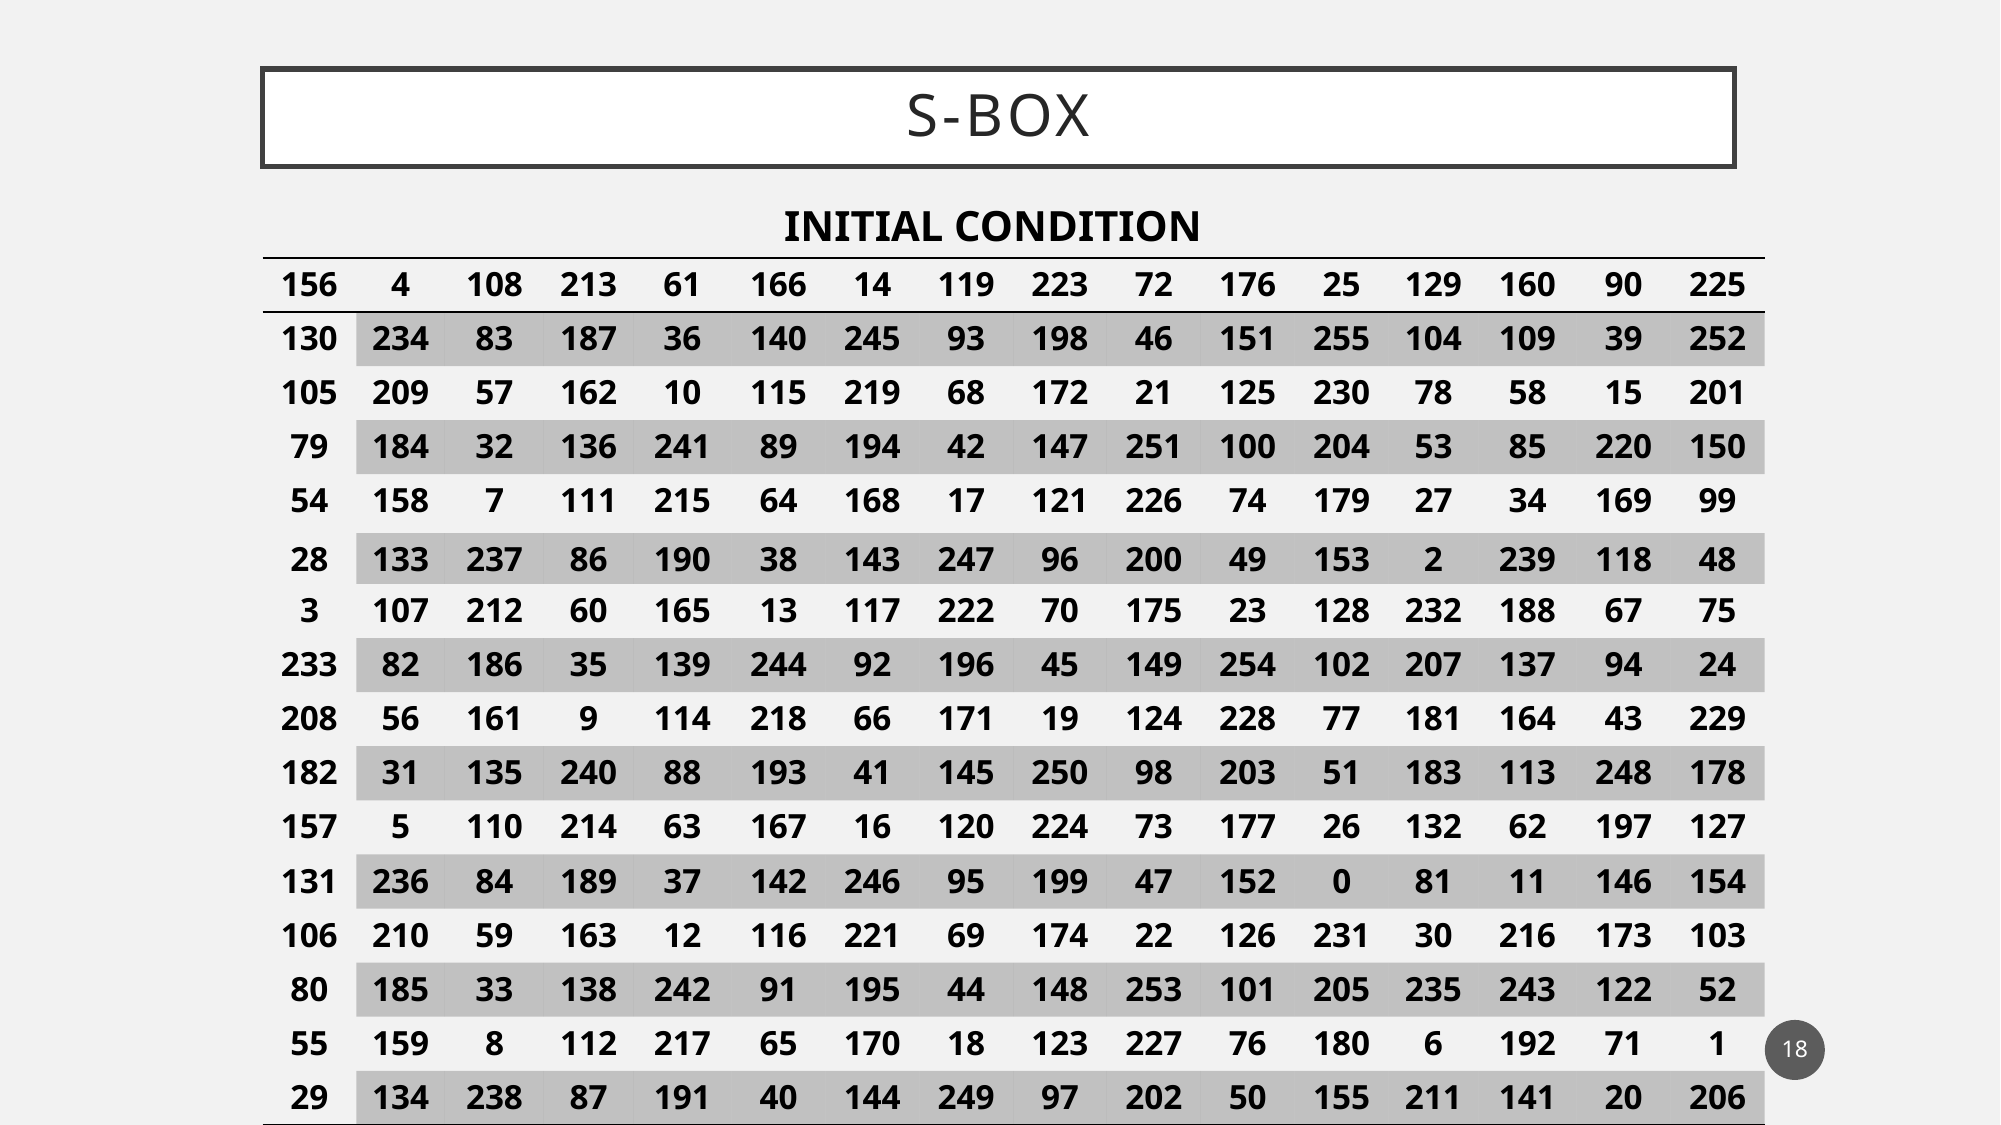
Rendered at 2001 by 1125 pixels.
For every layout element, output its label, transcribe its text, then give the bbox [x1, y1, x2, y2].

table_cell 247 [919, 533, 1013, 584]
table_cell 118 [1577, 533, 1671, 584]
table_cell 153 [1295, 533, 1389, 584]
table_cell 29 [263, 1071, 356, 1124]
table_header 166 [732, 259, 825, 311]
table_cell 107 [356, 584, 445, 638]
table_cell 232 [1389, 584, 1478, 638]
table_cell 217 [633, 1017, 732, 1071]
table_cell 159 [356, 1017, 445, 1071]
table_cell 163 [544, 909, 633, 963]
table_cell 203 [1201, 746, 1295, 800]
table_cell 154 [1671, 854, 1765, 909]
table_cell 122 [1577, 963, 1671, 1017]
table_cell 115 [732, 366, 825, 420]
table_cell 26 [1295, 800, 1389, 854]
table_cell 207 [1389, 638, 1478, 692]
table_cell 186 [445, 638, 544, 692]
table_cell 92 [825, 638, 919, 692]
table_cell 39 [1577, 313, 1671, 366]
table_cell 10 [633, 366, 732, 420]
table_cell 96 [1013, 533, 1107, 584]
table_cell 248 [1577, 746, 1671, 800]
table_cell 179 [1295, 474, 1389, 533]
table_cell 216 [1478, 909, 1577, 963]
table_cell 185 [356, 963, 445, 1017]
table_cell 117 [825, 584, 919, 638]
table_cell 79 [263, 420, 356, 474]
table_cell 175 [1107, 584, 1201, 638]
table_cell 78 [1389, 366, 1478, 420]
table_cell 112 [544, 1017, 633, 1071]
table_cell 246 [825, 854, 919, 909]
table_cell 80 [263, 963, 356, 1017]
table_cell 22 [1107, 909, 1201, 963]
table_cell 63 [633, 800, 732, 854]
table_cell 87 [544, 1071, 633, 1124]
table_cell 76 [1201, 1017, 1295, 1071]
table_cell 84 [445, 854, 544, 909]
table_cell 214 [544, 800, 633, 854]
table_cell 105 [263, 366, 356, 420]
table_cell 206 [1671, 1071, 1765, 1124]
table_cell 155 [1295, 1071, 1389, 1124]
table_cell 251 [1107, 420, 1201, 474]
table_cell 254 [1201, 638, 1295, 692]
table_cell 73 [1107, 800, 1201, 854]
table_cell 140 [732, 313, 825, 366]
table_cell 177 [1201, 800, 1295, 854]
table_cell 7 [445, 474, 544, 533]
table_cell 227 [1107, 1017, 1201, 1071]
table_header 176 [1201, 259, 1295, 311]
table_cell 143 [825, 533, 919, 584]
table_cell 89 [732, 420, 825, 474]
table_cell 60 [544, 584, 633, 638]
table_cell 40 [732, 1071, 825, 1124]
table_cell 3 [263, 584, 356, 638]
table_cell 0 [1295, 854, 1389, 909]
table_cell 34 [1478, 474, 1577, 533]
table_cell 38 [732, 533, 825, 584]
table_cell 124 [1107, 692, 1201, 746]
table_cell 144 [825, 1071, 919, 1124]
table_cell 66 [825, 692, 919, 746]
table_cell 125 [1201, 366, 1295, 420]
table_cell 241 [633, 420, 732, 474]
table_cell 250 [1013, 746, 1107, 800]
table_cell 221 [825, 909, 919, 963]
table_cell 75 [1671, 584, 1765, 638]
table_cell 229 [1671, 692, 1765, 746]
table_cell 54 [263, 474, 356, 533]
table_cell 88 [633, 746, 732, 800]
table_cell 113 [1478, 746, 1577, 800]
table_cell 195 [825, 963, 919, 1017]
table_cell 93 [919, 313, 1013, 366]
table_cell 212 [445, 584, 544, 638]
table_cell 131 [263, 854, 356, 909]
table_cell 197 [1577, 800, 1671, 854]
table_cell 208 [263, 692, 356, 746]
table_cell 174 [1013, 909, 1107, 963]
table_cell 36 [633, 313, 732, 366]
table_cell 180 [1295, 1017, 1389, 1071]
table_cell 83 [445, 313, 544, 366]
table_cell 6 [1389, 1017, 1478, 1071]
table_cell 27 [1389, 474, 1478, 533]
table_cell 74 [1201, 474, 1295, 533]
table_cell 149 [1107, 638, 1201, 692]
table_cell 46 [1107, 313, 1201, 366]
title S-box [260, 66, 1737, 169]
table_cell 211 [1389, 1071, 1478, 1124]
table_cell 239 [1478, 533, 1577, 584]
table_cell 181 [1389, 692, 1478, 746]
table_cell 50 [1201, 1071, 1295, 1124]
table_cell 165 [633, 584, 732, 638]
table_cell 158 [356, 474, 445, 533]
table_cell 2 [1389, 533, 1478, 584]
table_header 213 [544, 259, 633, 311]
table_header 223 [1013, 259, 1107, 311]
table_cell 133 [356, 533, 445, 584]
table_cell 240 [544, 746, 633, 800]
table_cell 146 [1577, 854, 1671, 909]
table_cell 91 [732, 963, 825, 1017]
table_cell 28 [263, 533, 356, 584]
table_cell 97 [1013, 1071, 1107, 1124]
table_cell 52 [1671, 963, 1765, 1017]
table_cell 183 [1389, 746, 1478, 800]
table_cell 171 [919, 692, 1013, 746]
table_cell 172 [1013, 366, 1107, 420]
table_cell 58 [1478, 366, 1577, 420]
table_cell 85 [1478, 420, 1577, 474]
table_cell 187 [544, 313, 633, 366]
table_cell 167 [732, 800, 825, 854]
table_cell 59 [445, 909, 544, 963]
table_cell 152 [1201, 854, 1295, 909]
table_cell 192 [1478, 1017, 1577, 1071]
table_cell 69 [919, 909, 1013, 963]
table_cell 184 [356, 420, 445, 474]
table_cell 99 [1671, 474, 1765, 533]
table_cell 226 [1107, 474, 1201, 533]
table_cell 164 [1478, 692, 1577, 746]
table_cell 18 [919, 1017, 1013, 1071]
table_cell 98 [1107, 746, 1201, 800]
table_header 108 [445, 259, 544, 311]
table_cell 189 [544, 854, 633, 909]
table_header 14 [825, 259, 919, 311]
table_cell 67 [1577, 584, 1671, 638]
table_cell 209 [356, 366, 445, 420]
table_cell 49 [1201, 533, 1295, 584]
table_cell 94 [1577, 638, 1671, 692]
table_cell 204 [1295, 420, 1389, 474]
table_cell 33 [445, 963, 544, 1017]
table_cell 137 [1478, 638, 1577, 692]
table_cell 121 [1013, 474, 1107, 533]
table_cell 233 [263, 638, 356, 692]
table_header 160 [1478, 259, 1577, 311]
table_cell 132 [1389, 800, 1478, 854]
table_cell 238 [445, 1071, 544, 1124]
table_cell 162 [544, 366, 633, 420]
table_cell 53 [1389, 420, 1478, 474]
table_cell 64 [732, 474, 825, 533]
table_cell 157 [263, 800, 356, 854]
table_cell 32 [445, 420, 544, 474]
table_cell 9 [544, 692, 633, 746]
table_cell 127 [1671, 800, 1765, 854]
table_cell 57 [445, 366, 544, 420]
table_cell 170 [825, 1017, 919, 1071]
table_cell 37 [633, 854, 732, 909]
table_cell 5 [356, 800, 445, 854]
table_cell 62 [1478, 800, 1577, 854]
table_cell 31 [356, 746, 445, 800]
table_cell 116 [732, 909, 825, 963]
table_cell 191 [633, 1071, 732, 1124]
table_header 4 [356, 259, 445, 311]
table_cell 100 [1201, 420, 1295, 474]
table_cell 82 [356, 638, 445, 692]
table_cell 249 [919, 1071, 1013, 1124]
table_header 61 [633, 259, 732, 311]
table_cell 219 [825, 366, 919, 420]
table_cell 173 [1577, 909, 1671, 963]
table_cell 43 [1577, 692, 1671, 746]
table_cell 205 [1295, 963, 1389, 1017]
table_cell 242 [633, 963, 732, 1017]
table_cell 202 [1107, 1071, 1201, 1124]
table_header 72 [1107, 259, 1201, 311]
table_cell 114 [633, 692, 732, 746]
table_cell 228 [1201, 692, 1295, 746]
table_cell 86 [544, 533, 633, 584]
table_cell 193 [732, 746, 825, 800]
table_cell 15 [1577, 366, 1671, 420]
table_cell 222 [919, 584, 1013, 638]
table_cell 201 [1671, 366, 1765, 420]
table_cell 126 [1201, 909, 1295, 963]
table_header 119 [919, 259, 1013, 311]
slide_number 18 [1764, 1019, 1825, 1080]
table_cell 141 [1478, 1071, 1577, 1124]
table_cell 111 [544, 474, 633, 533]
table_cell 41 [825, 746, 919, 800]
table_cell 139 [633, 638, 732, 692]
table_cell 190 [633, 533, 732, 584]
table_cell 24 [1671, 638, 1765, 692]
table_cell 47 [1107, 854, 1201, 909]
table_cell 13 [732, 584, 825, 638]
table_cell 102 [1295, 638, 1389, 692]
table_cell 110 [445, 800, 544, 854]
table_cell 120 [919, 800, 1013, 854]
table_cell 19 [1013, 692, 1107, 746]
table_cell 65 [732, 1017, 825, 1071]
table_cell 188 [1478, 584, 1577, 638]
table_header 129 [1389, 259, 1478, 311]
table_cell 71 [1577, 1017, 1671, 1071]
table_cell 68 [919, 366, 1013, 420]
table_cell 148 [1013, 963, 1107, 1017]
table_cell 45 [1013, 638, 1107, 692]
table_cell 142 [732, 854, 825, 909]
table_cell 35 [544, 638, 633, 692]
table_cell 161 [445, 692, 544, 746]
table_header 90 [1577, 259, 1671, 311]
table_cell 235 [1389, 963, 1478, 1017]
table_header 25 [1295, 259, 1389, 311]
table_cell 77 [1295, 692, 1389, 746]
table_cell 243 [1478, 963, 1577, 1017]
table_cell 147 [1013, 420, 1107, 474]
table_cell 215 [633, 474, 732, 533]
table_cell 178 [1671, 746, 1765, 800]
table_cell 218 [732, 692, 825, 746]
table_cell 134 [356, 1071, 445, 1124]
table_cell 150 [1671, 420, 1765, 474]
table_cell 234 [356, 313, 445, 366]
table_cell 130 [263, 313, 356, 366]
table_cell 48 [1671, 533, 1765, 584]
table_cell 23 [1201, 584, 1295, 638]
table_cell 20 [1577, 1071, 1671, 1124]
table_cell 81 [1389, 854, 1478, 909]
table_cell 182 [263, 746, 356, 800]
table_cell 101 [1201, 963, 1295, 1017]
table_cell 103 [1671, 909, 1765, 963]
table_cell 128 [1295, 584, 1389, 638]
table_cell 224 [1013, 800, 1107, 854]
table_cell 70 [1013, 584, 1107, 638]
table_cell 236 [356, 854, 445, 909]
table_cell 42 [919, 420, 1013, 474]
table_cell 136 [544, 420, 633, 474]
table_cell 11 [1478, 854, 1577, 909]
table_header 156 [263, 259, 356, 311]
table_cell 244 [732, 638, 825, 692]
table_cell 44 [919, 963, 1013, 1017]
table_cell 12 [633, 909, 732, 963]
table_cell 237 [445, 533, 544, 584]
table_cell 123 [1013, 1017, 1107, 1071]
table_cell 252 [1671, 313, 1765, 366]
table_cell 135 [445, 746, 544, 800]
table_cell 196 [919, 638, 1013, 692]
table_cell 8 [445, 1017, 544, 1071]
table_cell 138 [544, 963, 633, 1017]
table_cell 169 [1577, 474, 1671, 533]
table_cell 145 [919, 746, 1013, 800]
table_cell 210 [356, 909, 445, 963]
table_header 225 [1671, 259, 1765, 311]
table_cell 255 [1295, 313, 1389, 366]
table_cell 194 [825, 420, 919, 474]
table_cell 231 [1295, 909, 1389, 963]
table_cell 56 [356, 692, 445, 746]
table_cell 17 [919, 474, 1013, 533]
table_cell 168 [825, 474, 919, 533]
table_cell 106 [263, 909, 356, 963]
table_cell 21 [1107, 366, 1201, 420]
table_cell 30 [1389, 909, 1478, 963]
table_cell 220 [1577, 420, 1671, 474]
table_cell 1 [1671, 1017, 1765, 1071]
table_cell 230 [1295, 366, 1389, 420]
table_cell 95 [919, 854, 1013, 909]
table_cell 51 [1295, 746, 1389, 800]
table_cell 245 [825, 313, 919, 366]
table_cell 16 [825, 800, 919, 854]
table_cell 198 [1013, 313, 1107, 366]
table_cell 253 [1107, 963, 1201, 1017]
table_cell 151 [1201, 313, 1295, 366]
table_cell 200 [1107, 533, 1201, 584]
table_cell 199 [1013, 854, 1107, 909]
table_cell 55 [263, 1017, 356, 1071]
table_cell 104 [1389, 313, 1478, 366]
table_cell 109 [1478, 313, 1577, 366]
